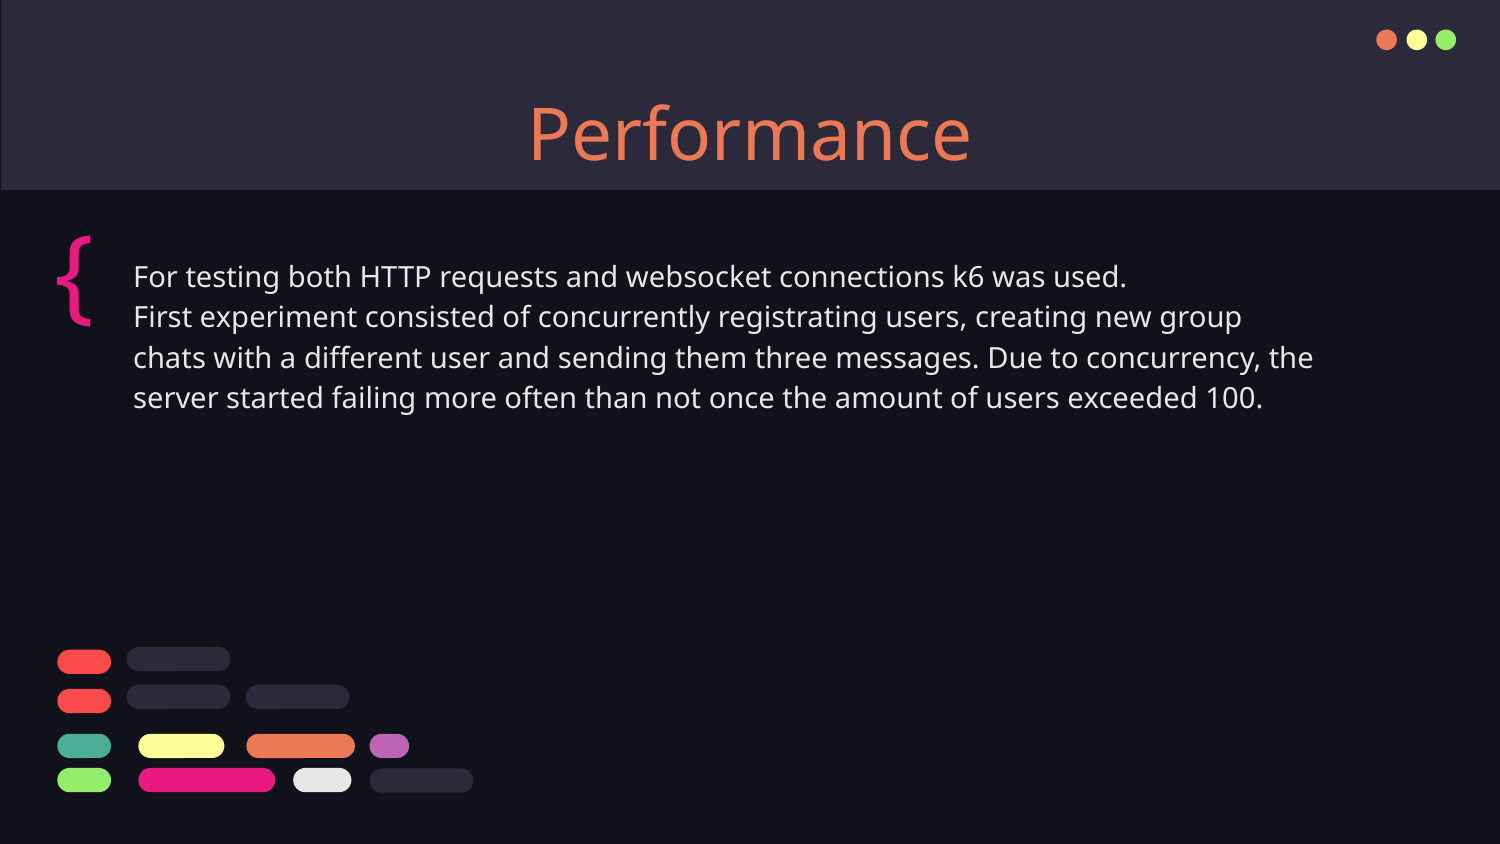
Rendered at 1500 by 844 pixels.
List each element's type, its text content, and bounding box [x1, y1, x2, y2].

text_box { [39, 191, 156, 335]
title Performance [118, 72, 1382, 167]
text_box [57, 646, 474, 793]
subtitle For testing both HTTP requests and websocket connections k6 was used. First experiment consisted of concurrently registrating users, creating new group chats with a different user and sending them three messages. Due to concurrency, the server started failing more often than not once the amount of users exceeded 100. [118, 238, 1339, 542]
